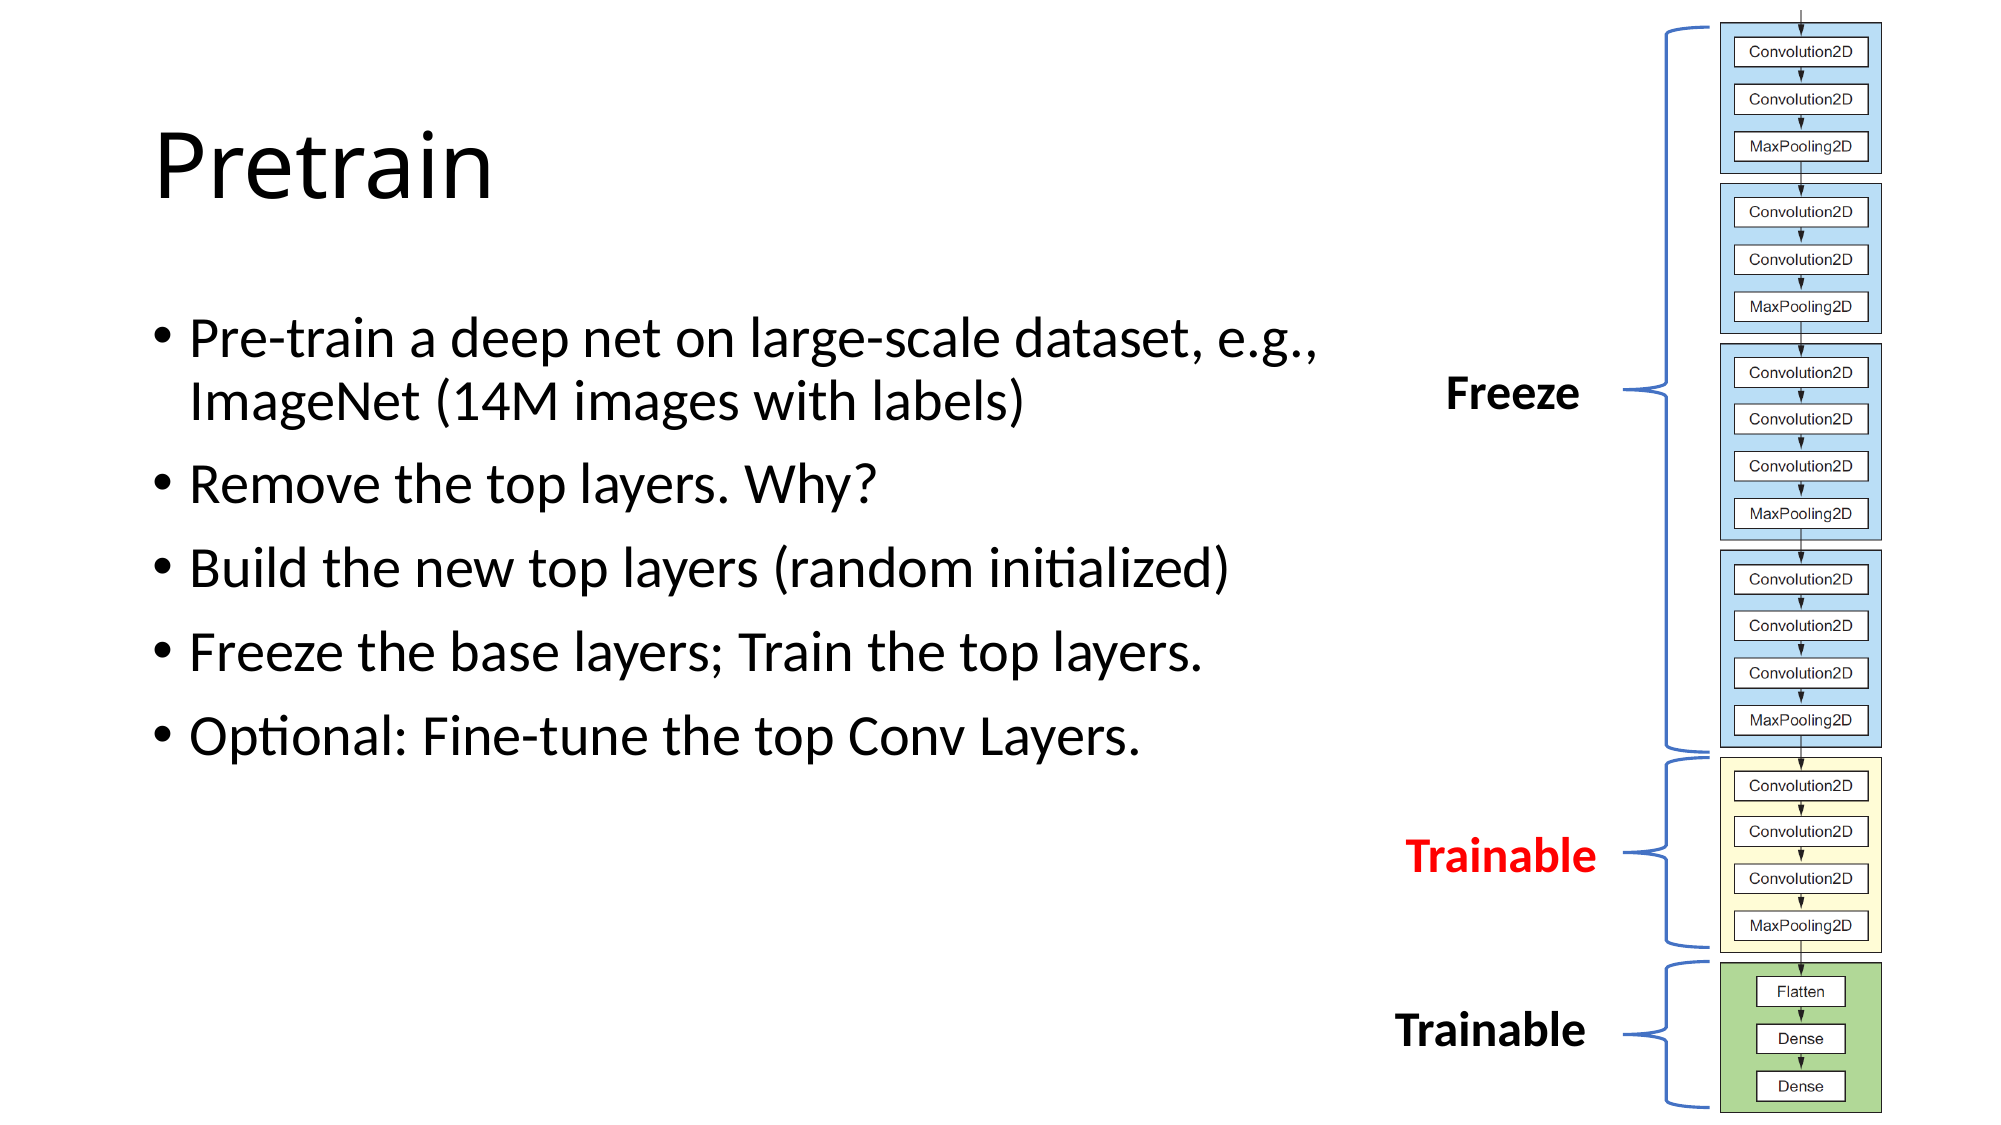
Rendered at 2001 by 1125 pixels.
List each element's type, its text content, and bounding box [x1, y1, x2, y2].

text_box [1622, 960, 1701, 1109]
picture [1701, 0, 1895, 1125]
text_box Trainable [1390, 814, 1613, 890]
text_box [1622, 25, 1701, 754]
text_box Freeze [1431, 351, 1596, 427]
list Pre-train a deep net on large-scale dataset, e.g., ImageNet (14M images with labels) Remove the top layers. Why? Build the new top layers (random initialized) Freeze the base layers; Train the top layers. Optional: Fine-tune the top Conv Layers. [137, 299, 1483, 1014]
title Pretrain [137, 59, 1664, 278]
text_box [1622, 756, 1701, 949]
text_box Trainable [1380, 989, 1602, 1064]
